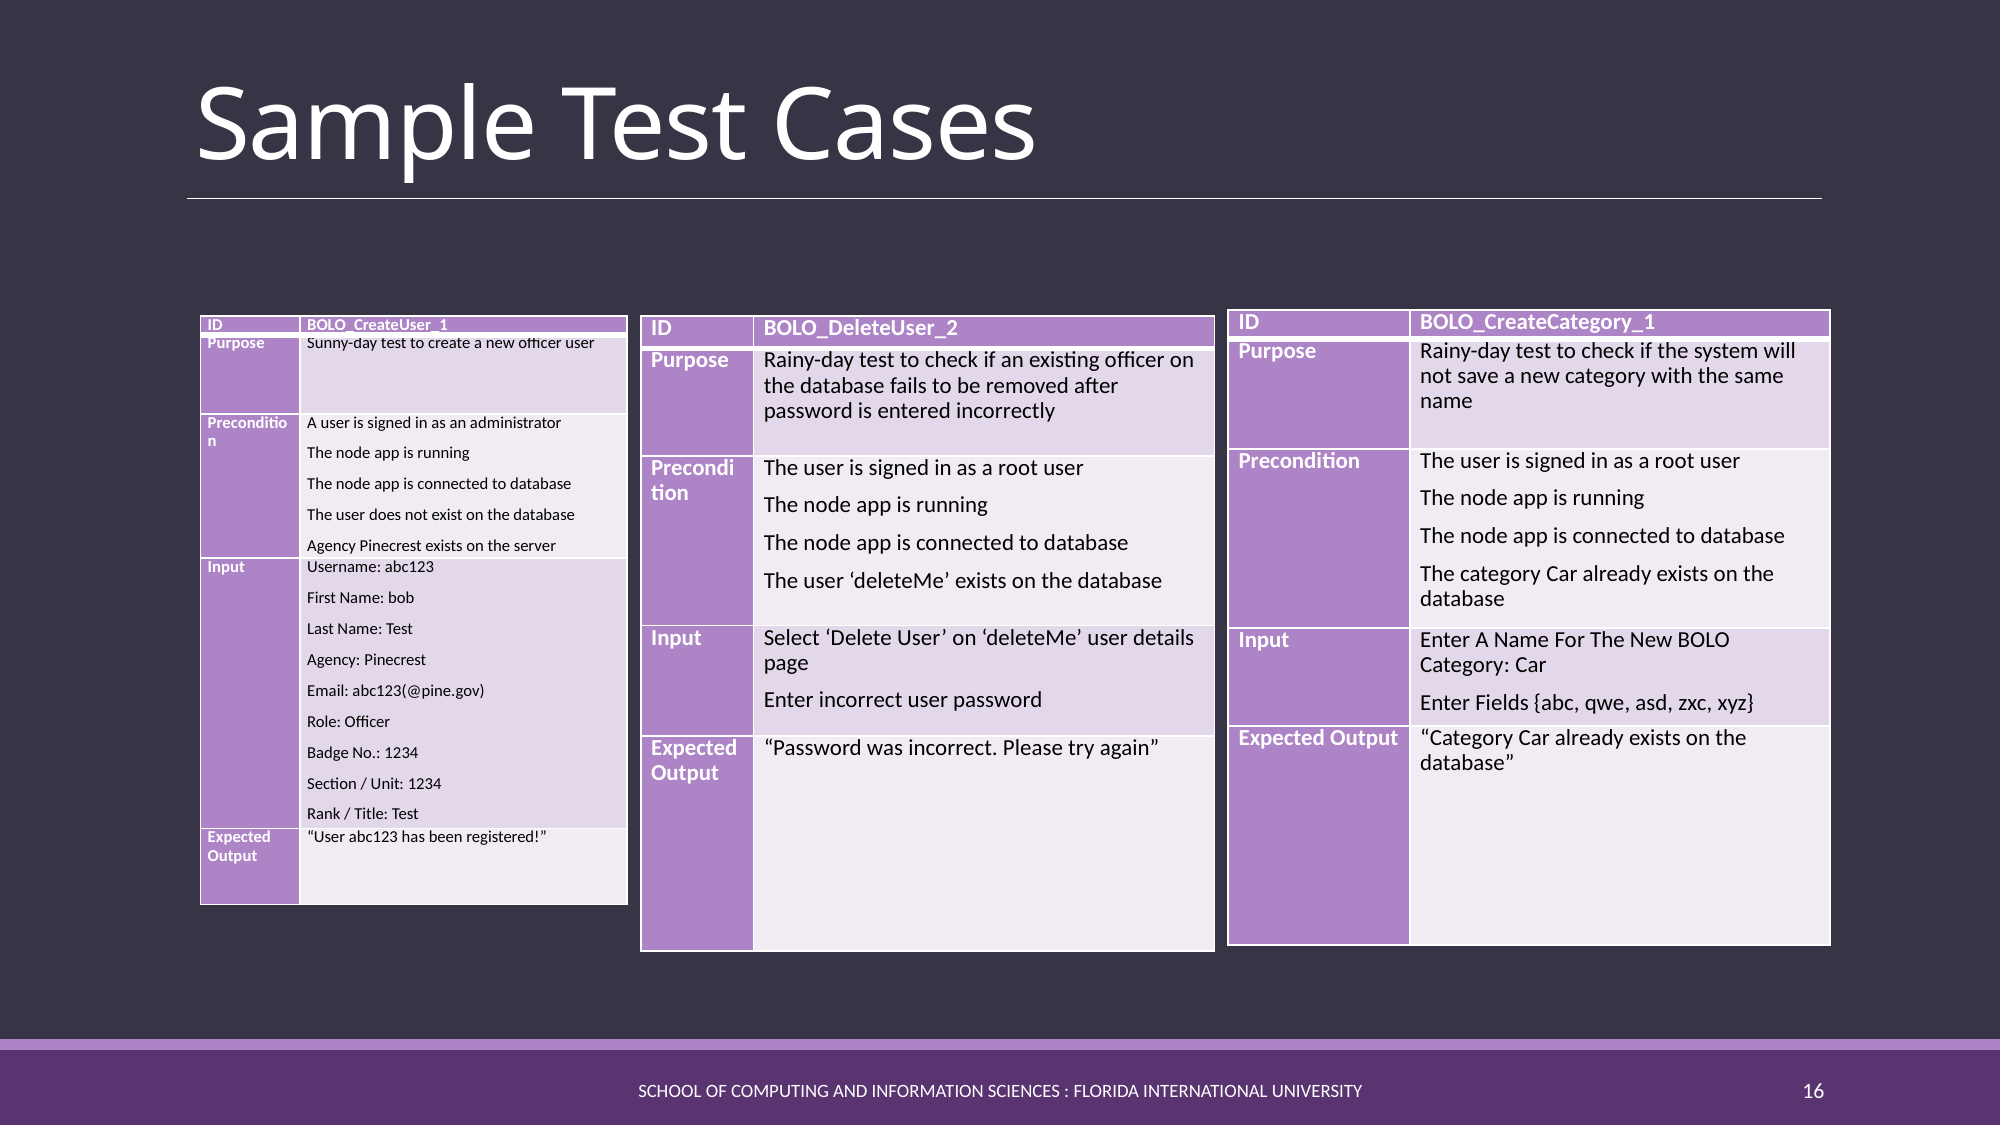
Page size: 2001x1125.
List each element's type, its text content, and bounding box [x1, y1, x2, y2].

table_cell Precondition [642, 457, 753, 625]
table_cell Precondition [201, 415, 299, 557]
table_cell “Category Car already exists on the database” [1411, 727, 1829, 944]
table_cell “Password was incorrect. Please try again” [754, 737, 1214, 950]
table_header ID [1229, 311, 1409, 336]
table_cell Purpose [1229, 342, 1409, 448]
table_cell Input [201, 559, 299, 828]
table_header ID [642, 317, 753, 346]
table_cell Sunny-day test to create a new officer user [301, 338, 626, 413]
table_cell “User abc123 has been registered!” [301, 829, 626, 904]
table_cell The user is signed in as a root user The node app is running The node app is connected to database The user ‘deleteMe’ exists on the database [754, 457, 1214, 625]
table_cell Input [1229, 629, 1409, 725]
table_cell Expected Output [201, 829, 299, 904]
table_cell Purpose [642, 351, 753, 455]
table_cell Username: abc123 First Name: bob Last Name: Test Agency: Pinecrest Email: abc123(@pine.gov) Role: Officer Badge No.: 1234 Section / Unit: 1234 Rank / Title: Test [301, 559, 626, 828]
table_cell A user is signed in as an administrator The node app is running The node app is connected to database The user does not exist on the database Agency Pinecrest exists on the server [301, 415, 626, 557]
footer School of Computing and Information Sciences : Florida International University [604, 1059, 1396, 1120]
title Sample Test Cases [180, 47, 1830, 188]
table_header ID [201, 317, 299, 332]
table_cell Purpose [201, 338, 299, 413]
table_cell Enter A Name For The New BOLO Category: Car Enter Fields {abc, qwe, asd, zxc, xyz} [1411, 629, 1829, 725]
table_cell Input [642, 626, 753, 735]
slide_number 16 [1624, 1059, 1840, 1120]
table_header BOLO_CreateCategory_1 [1411, 311, 1829, 336]
table_cell The user is signed in as a root user The node app is running The node app is connected to database The category Car already exists on the database [1411, 450, 1829, 627]
table_cell Expected Output [642, 737, 753, 950]
table_cell Rainy-day test to check if the system will not save a new category with the same name [1411, 342, 1829, 448]
table_cell Precondition [1229, 450, 1409, 627]
table_cell Rainy-day test to check if an existing officer on the database fails to be removed after password is entered incorrectly [754, 351, 1214, 455]
table_cell Select ‘Delete User’ on ‘deleteMe’ user details page Enter incorrect user password [754, 626, 1214, 735]
table_cell Expected Output [1229, 727, 1409, 944]
table_header BOLO_DeleteUser_2 [754, 317, 1214, 346]
table_header BOLO_CreateUser_1 [301, 317, 626, 332]
